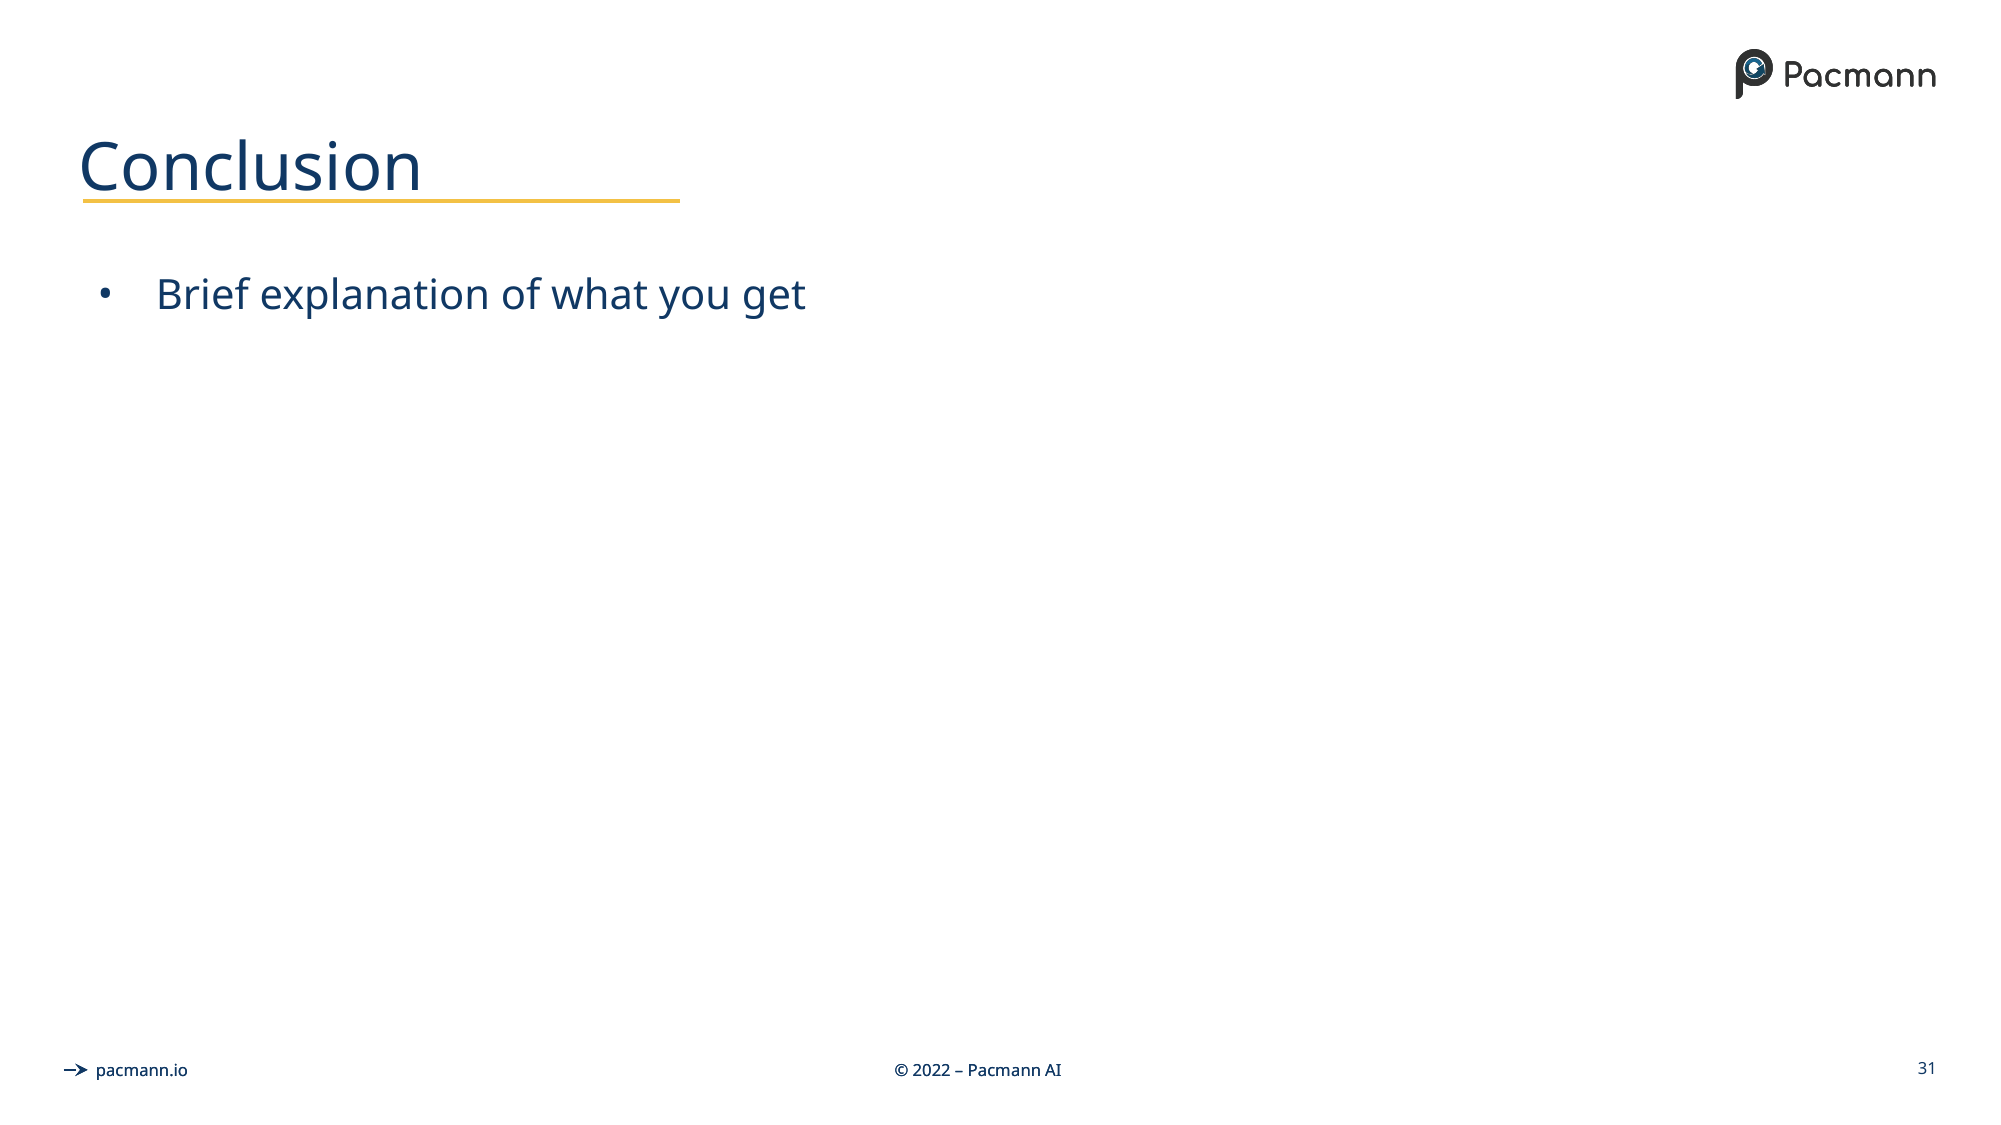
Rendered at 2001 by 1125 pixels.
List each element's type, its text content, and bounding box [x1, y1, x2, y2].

text_box Brief explanation of what you get [65, 259, 1934, 525]
picture [1707, 36, 1966, 112]
title Conclusion [63, 59, 1935, 278]
